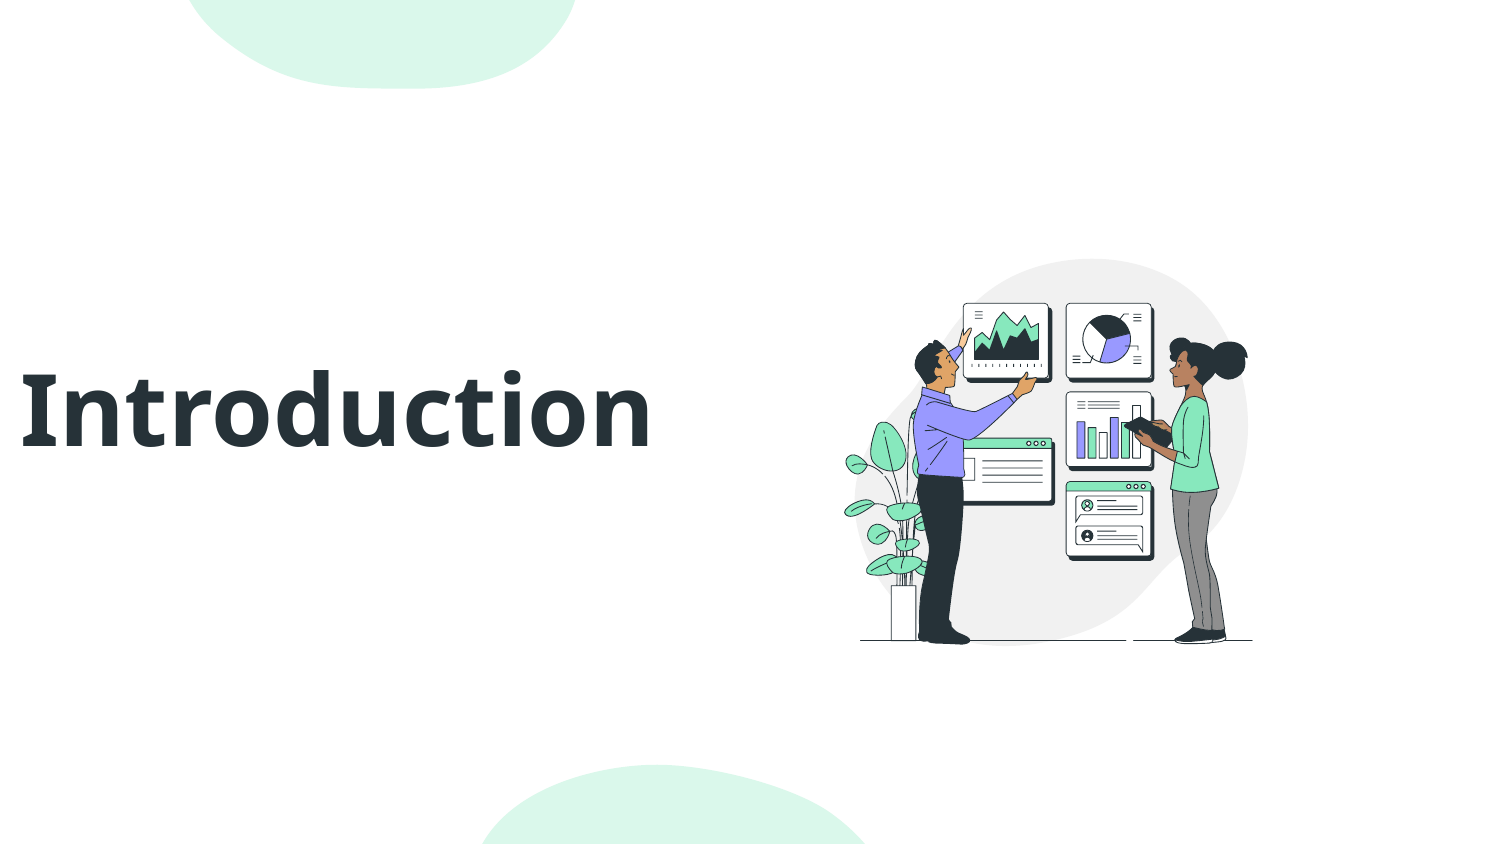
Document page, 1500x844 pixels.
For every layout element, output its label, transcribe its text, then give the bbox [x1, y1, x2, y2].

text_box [842, 257, 1252, 646]
title Introduction [0, 297, 677, 482]
